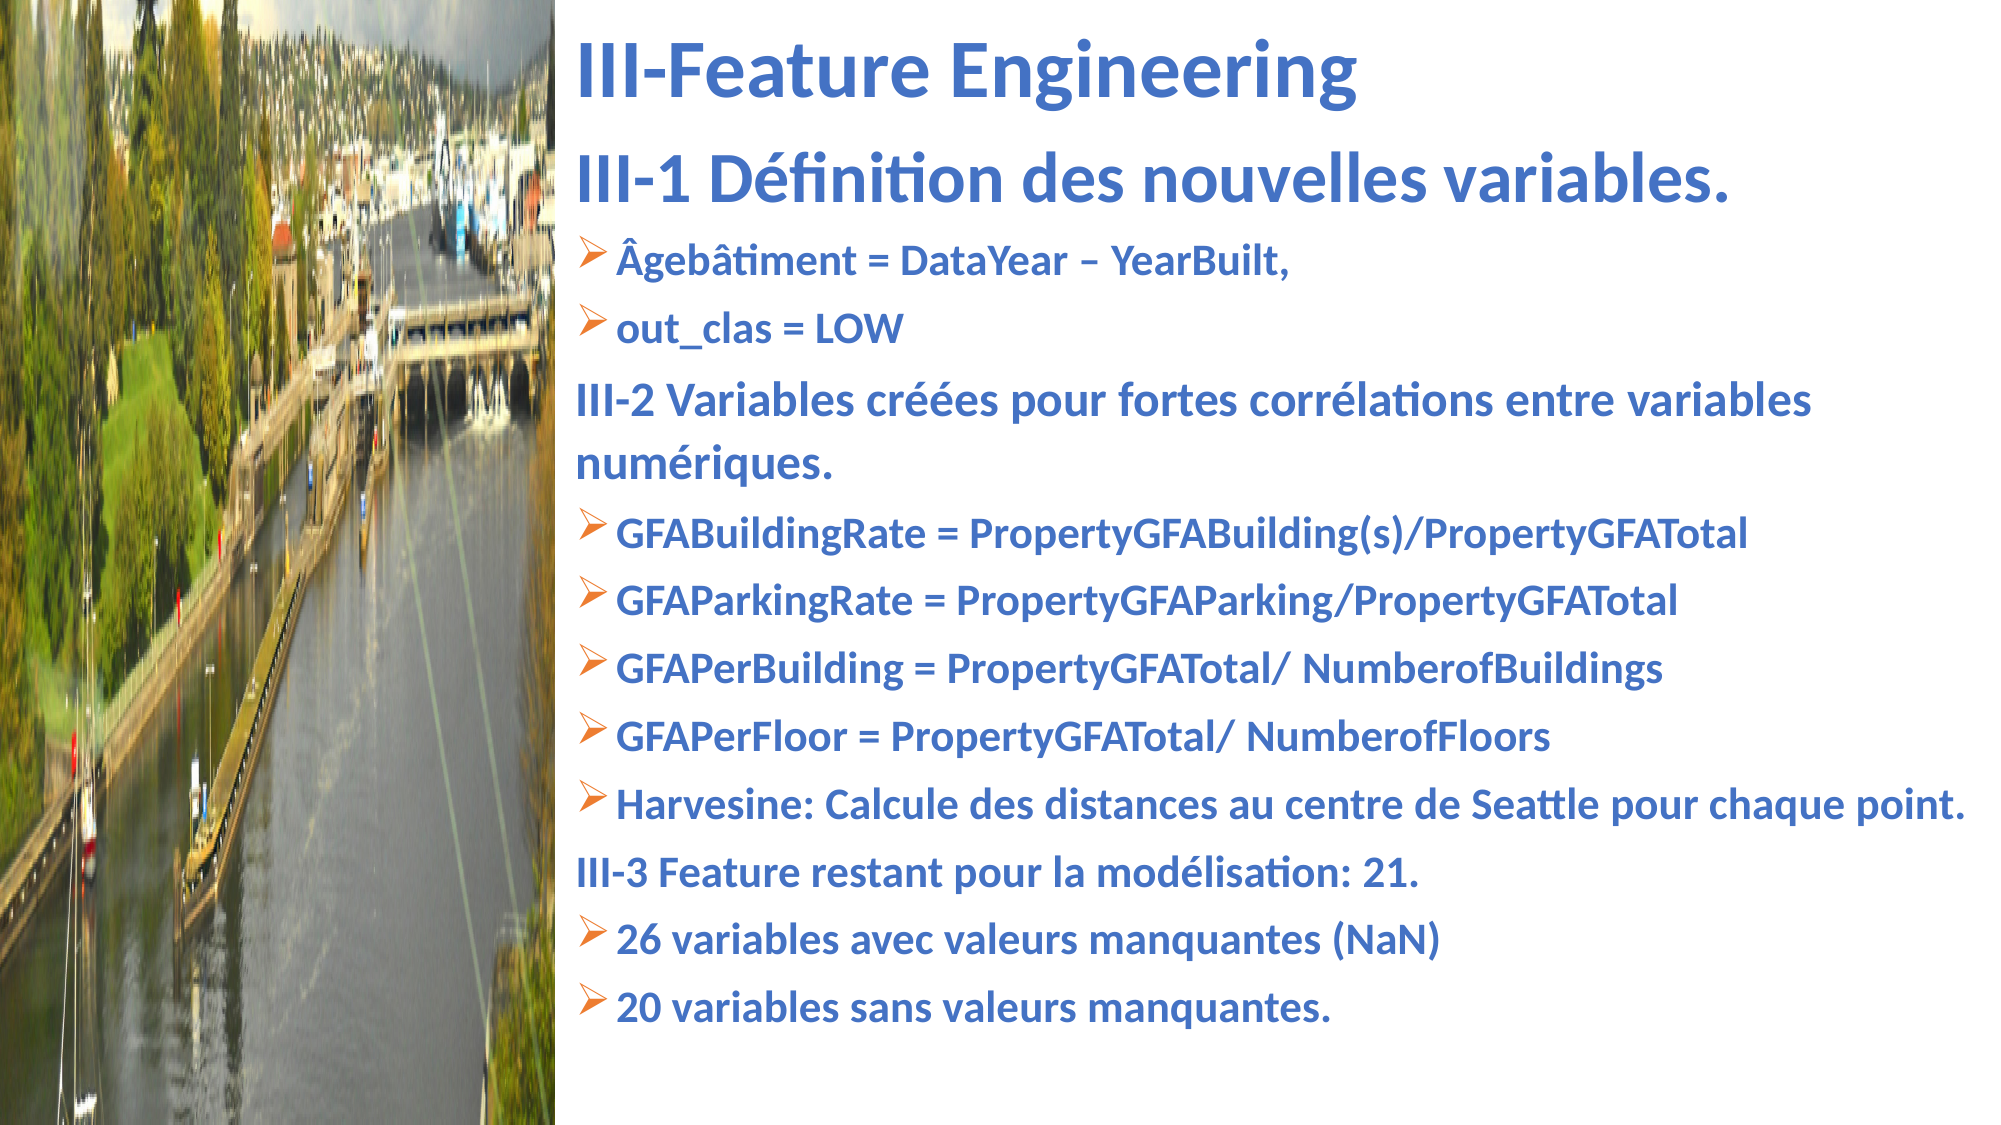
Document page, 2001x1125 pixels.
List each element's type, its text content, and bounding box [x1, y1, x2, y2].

list III-Feature Engineering III-1 Définition des nouvelles variables. Âgebâtiment = DataYear – YearBuilt, out_clas = LOW III-2 Variables créées pour fortes corrélations entre variables numériques. GFABuildingRate = PropertyGFABuilding(s)/PropertyGFATotal GFAParkingRate = PropertyGFAParking/PropertyGFATotal GFAPerBuilding = PropertyGFATotal/ NumberofBuildings GFAPerFloor = PropertyGFATotal/ NumberofFloors Harvesine: Calcule des distances au centre de Seattle pour chaque point. III-3 Feature restant pour la modélisation: 21. 26 variables avec valeurs manquantes (NaN) 20 variables sans valeurs manquantes. [560, 0, 2000, 1125]
picture [0, 0, 555, 1125]
